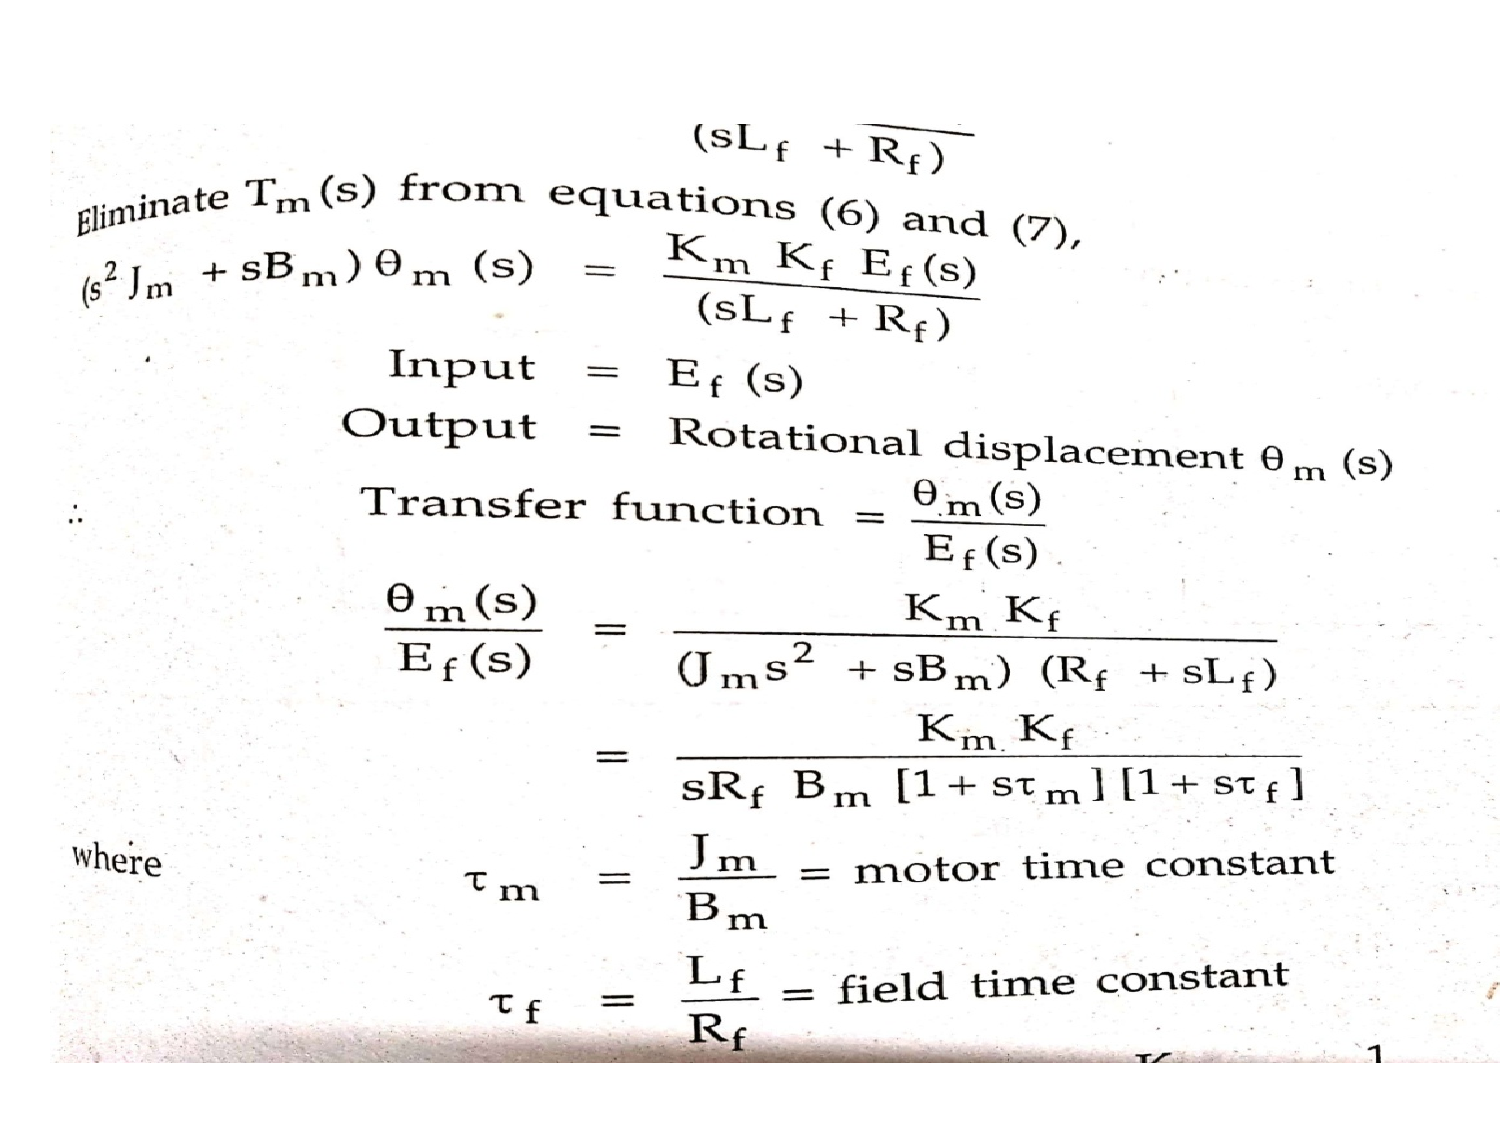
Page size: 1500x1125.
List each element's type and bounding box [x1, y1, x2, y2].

list [49, 124, 1500, 1063]
